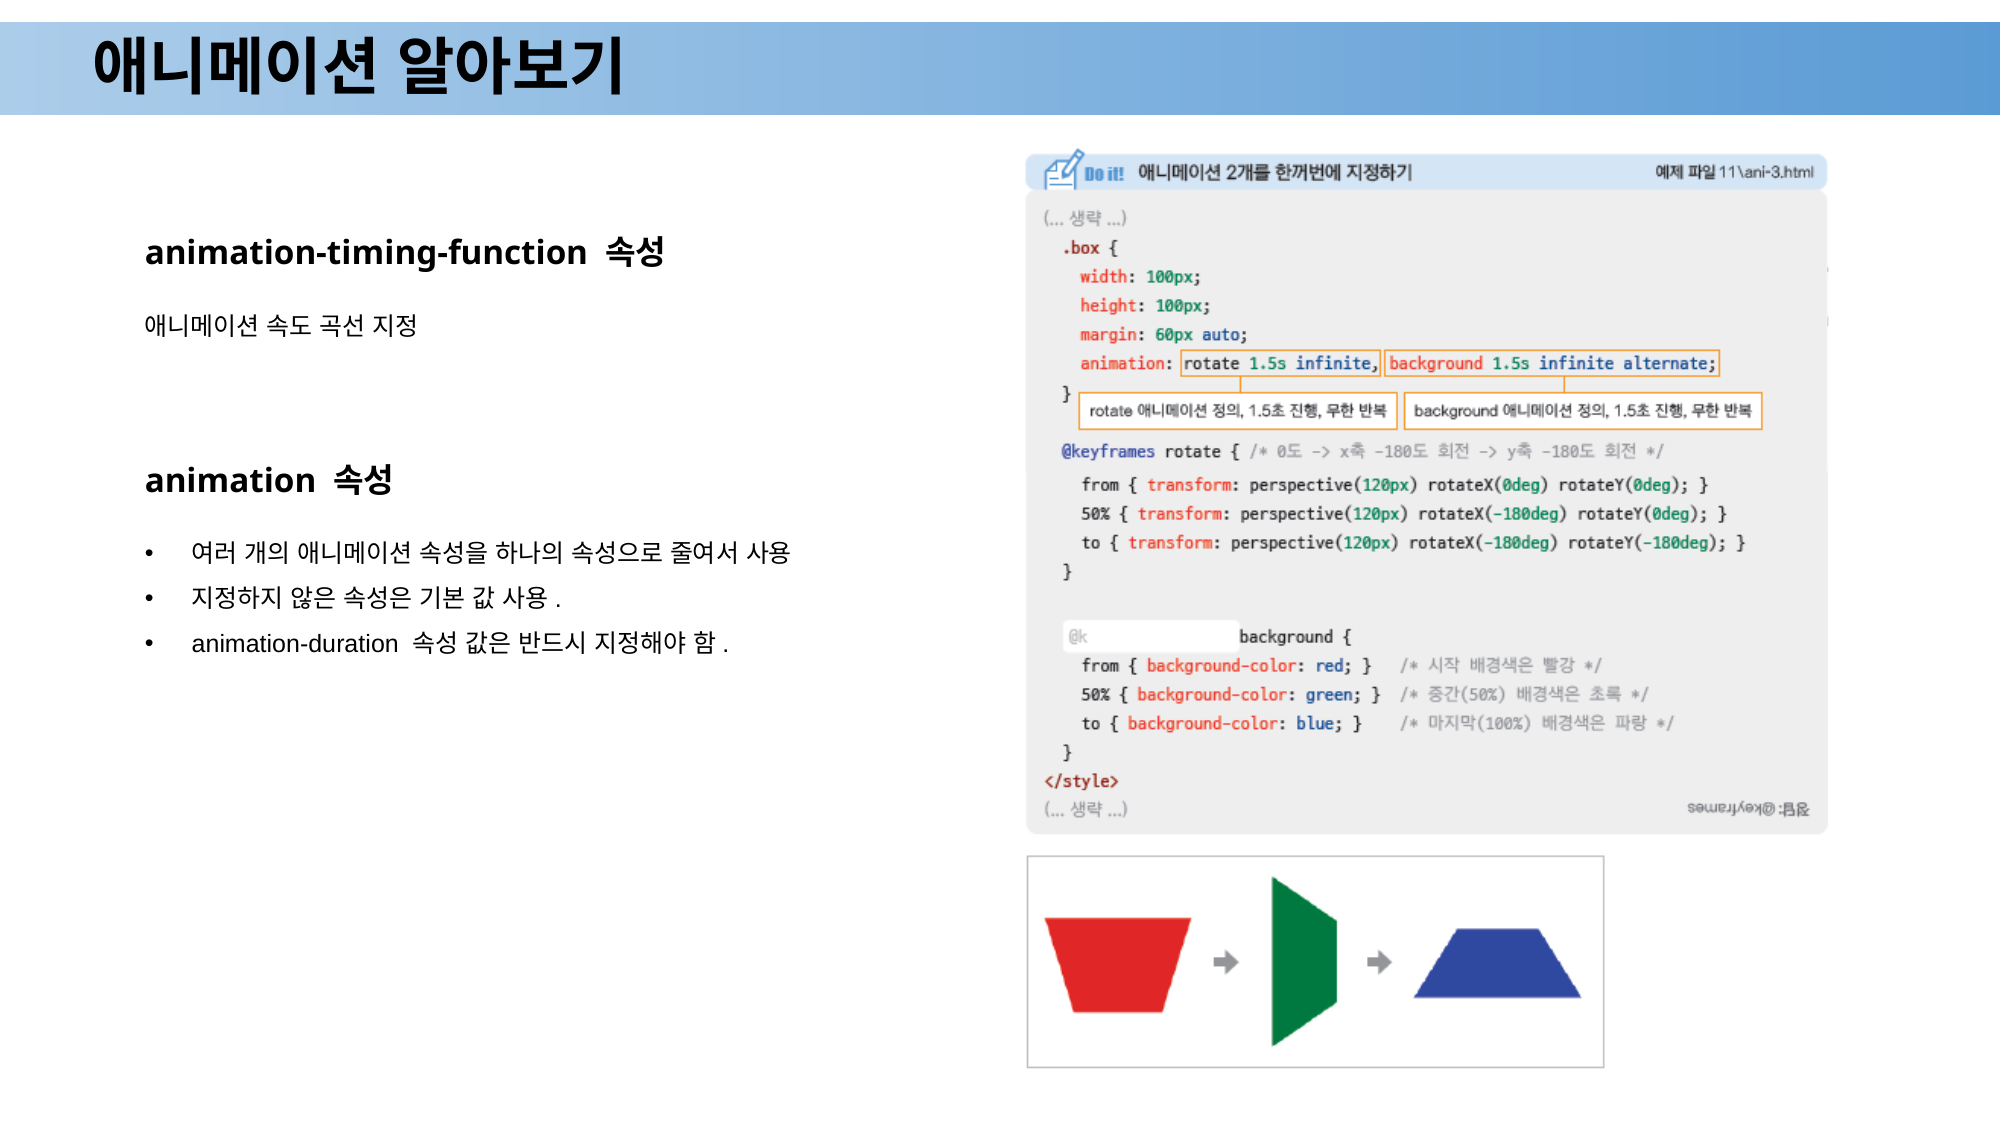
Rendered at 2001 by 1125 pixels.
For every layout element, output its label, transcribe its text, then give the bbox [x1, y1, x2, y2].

text_box animation-timing-function 속성 [130, 223, 887, 279]
picture [1024, 137, 1829, 1074]
text_box 여러 개의 애니메이션 속성을 하나의 속성으로 줄여서 사용 지정하지 않은 속성은 기본 값 사용. animation-duration 속성 값은 반드시 지정해야 함. [130, 515, 1024, 665]
text_box animation 속성 [130, 451, 887, 507]
text_box 애니메이션 속도 곡선 지정 [130, 287, 1024, 348]
title 애니메이션 알아보기 [77, 22, 1569, 116]
